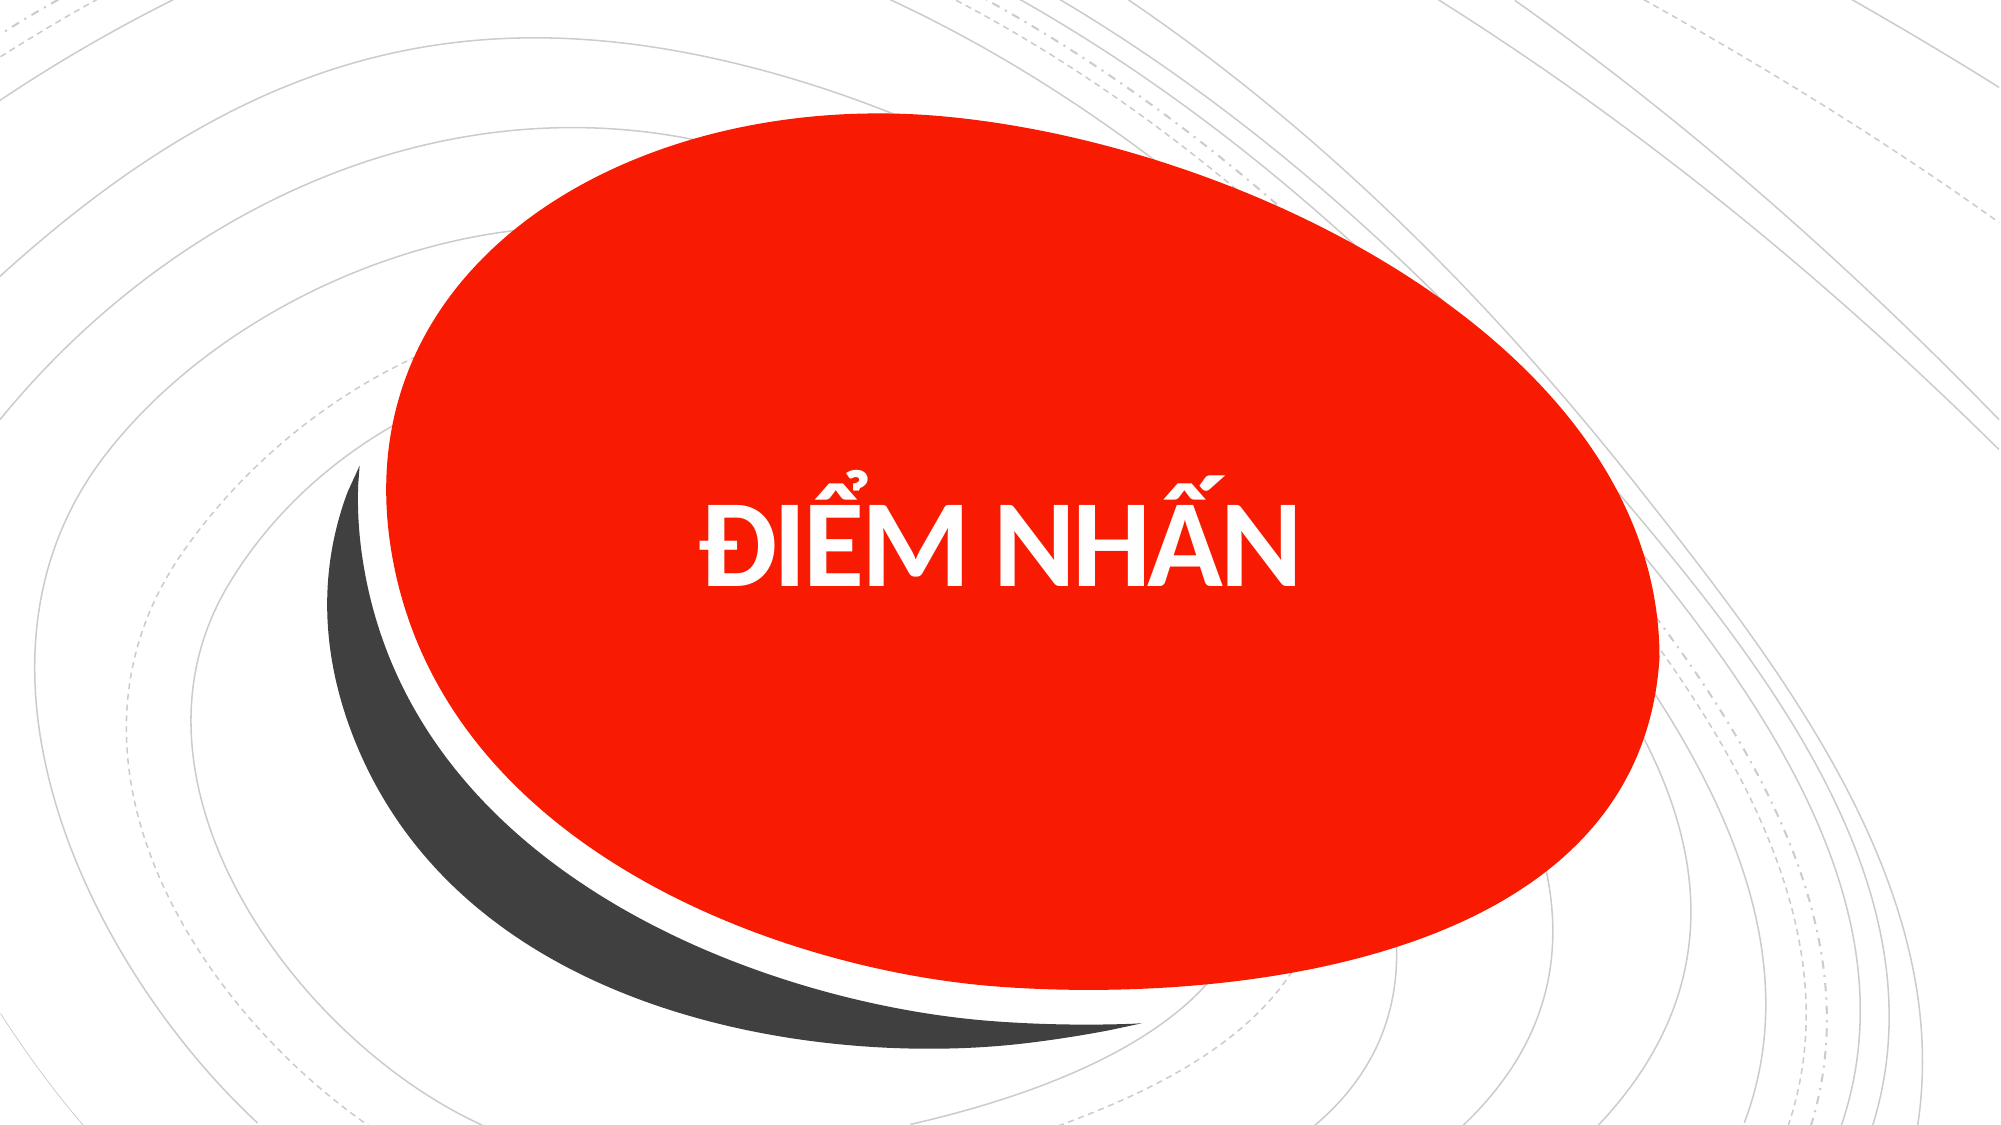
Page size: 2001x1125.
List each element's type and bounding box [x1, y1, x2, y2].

text_box [0, 0, 2000, 1125]
